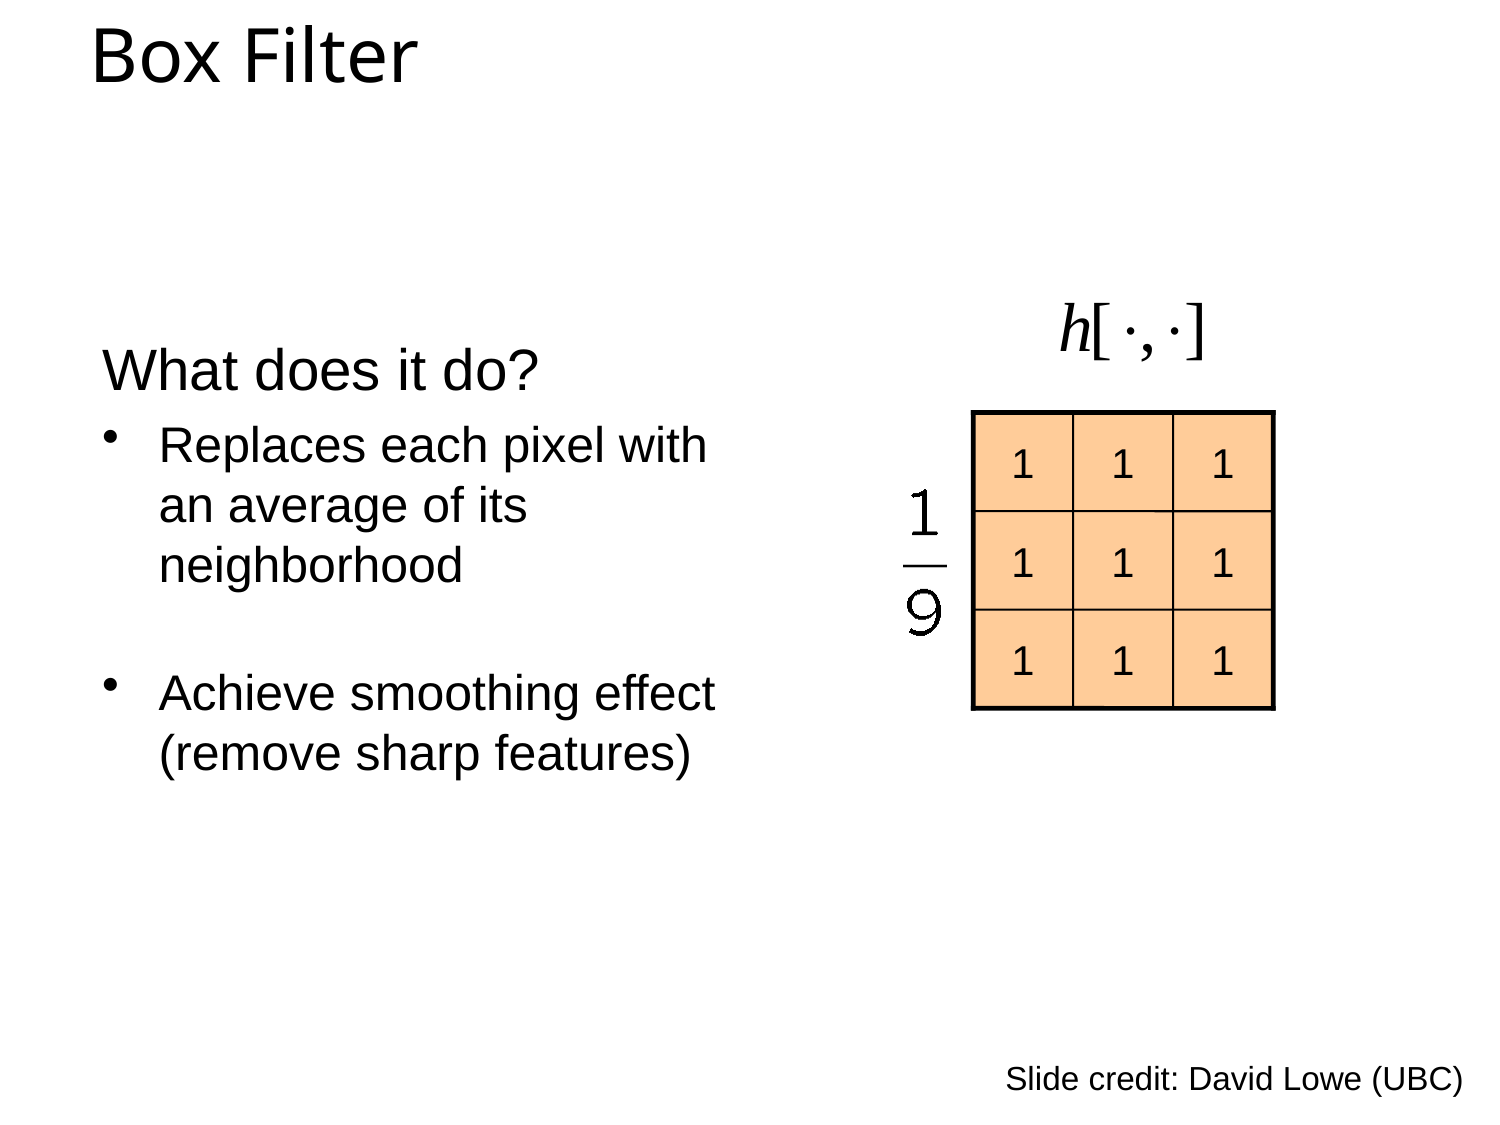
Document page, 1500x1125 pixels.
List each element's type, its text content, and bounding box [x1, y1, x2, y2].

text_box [899, 412, 1274, 709]
text_box Slide credit: David Lowe (UBC) [990, 1049, 1480, 1105]
text_box What does it do? Replaces each pixel with an average of its neighborhood Achieve smoothing effect (remove sharp features) [87, 324, 775, 1000]
text_box Box Filter [74, 0, 1425, 188]
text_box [1047, 287, 1216, 381]
